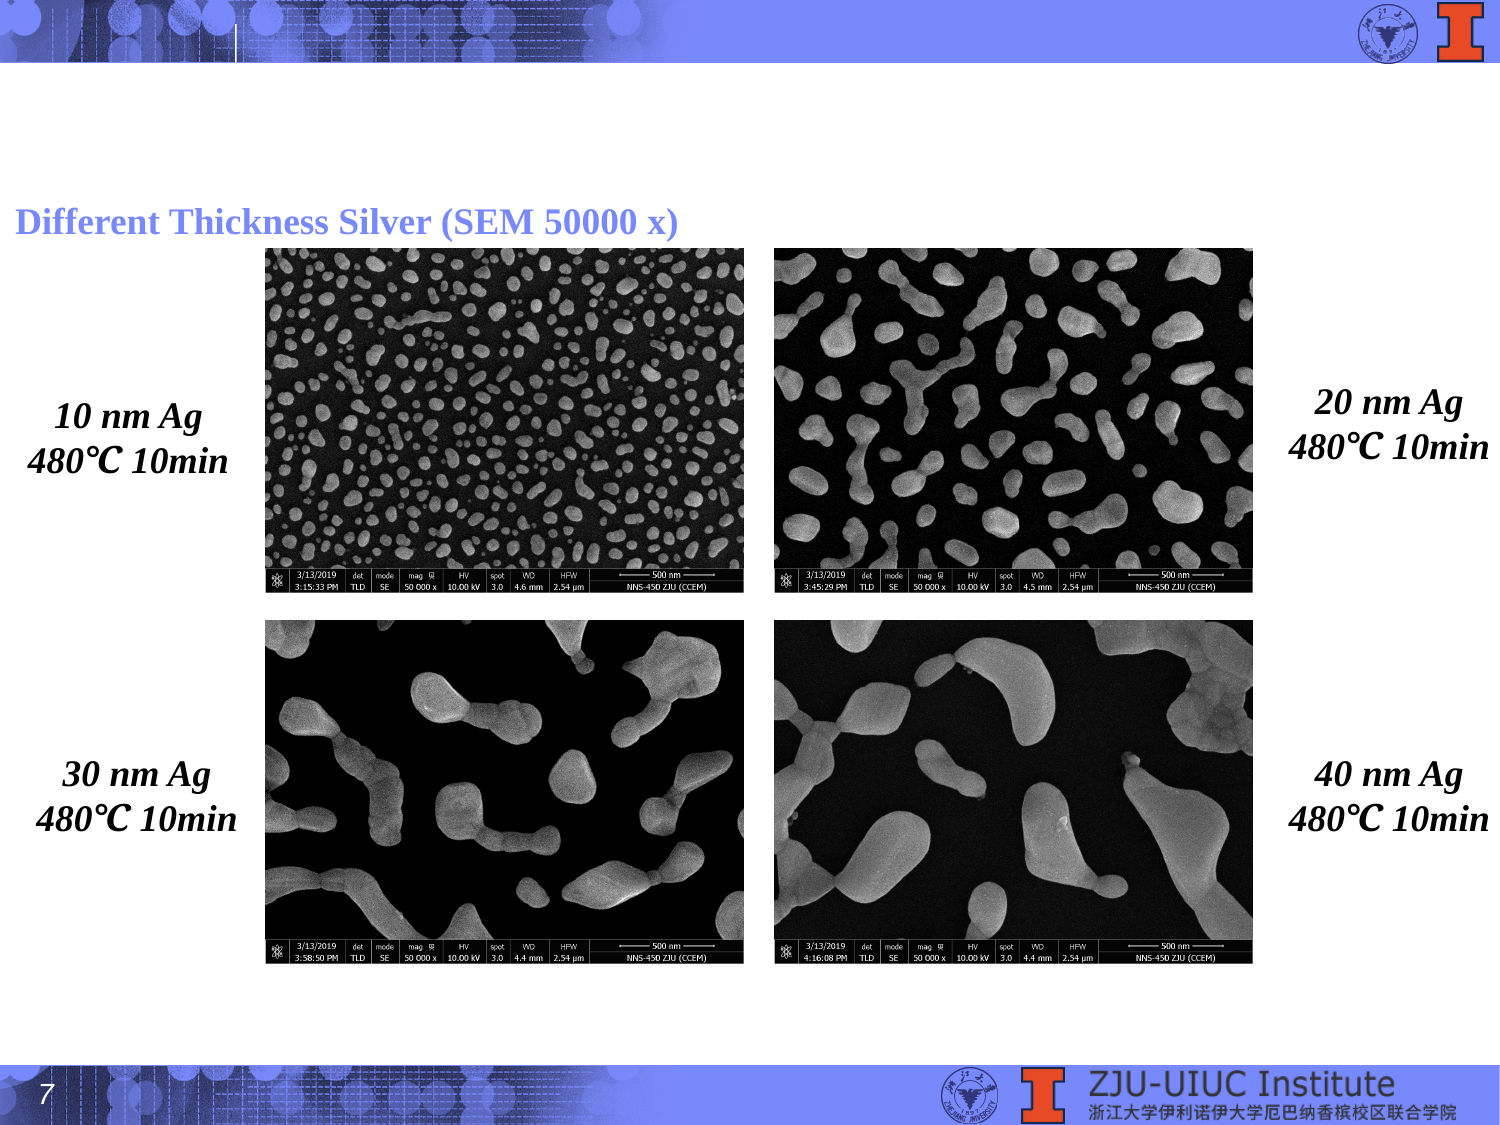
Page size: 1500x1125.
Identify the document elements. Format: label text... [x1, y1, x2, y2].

text_box 30 nm Ag 480℃ 10min [0, 741, 260, 846]
picture [0, 1066, 1500, 1125]
text_box 40 nm Ag 480℃ 10min [1258, 741, 1500, 846]
picture [773, 248, 1253, 593]
picture [265, 248, 745, 593]
picture [773, 620, 1253, 965]
title Different Thickness Silver (SEM 50000 x) [0, 189, 1500, 251]
picture [0, 0, 1500, 64]
picture [265, 620, 745, 965]
text_box 10 nm Ag 480℃ 10min [0, 383, 260, 489]
text_box 20 nm Ag 480℃ 10min [1258, 369, 1500, 475]
